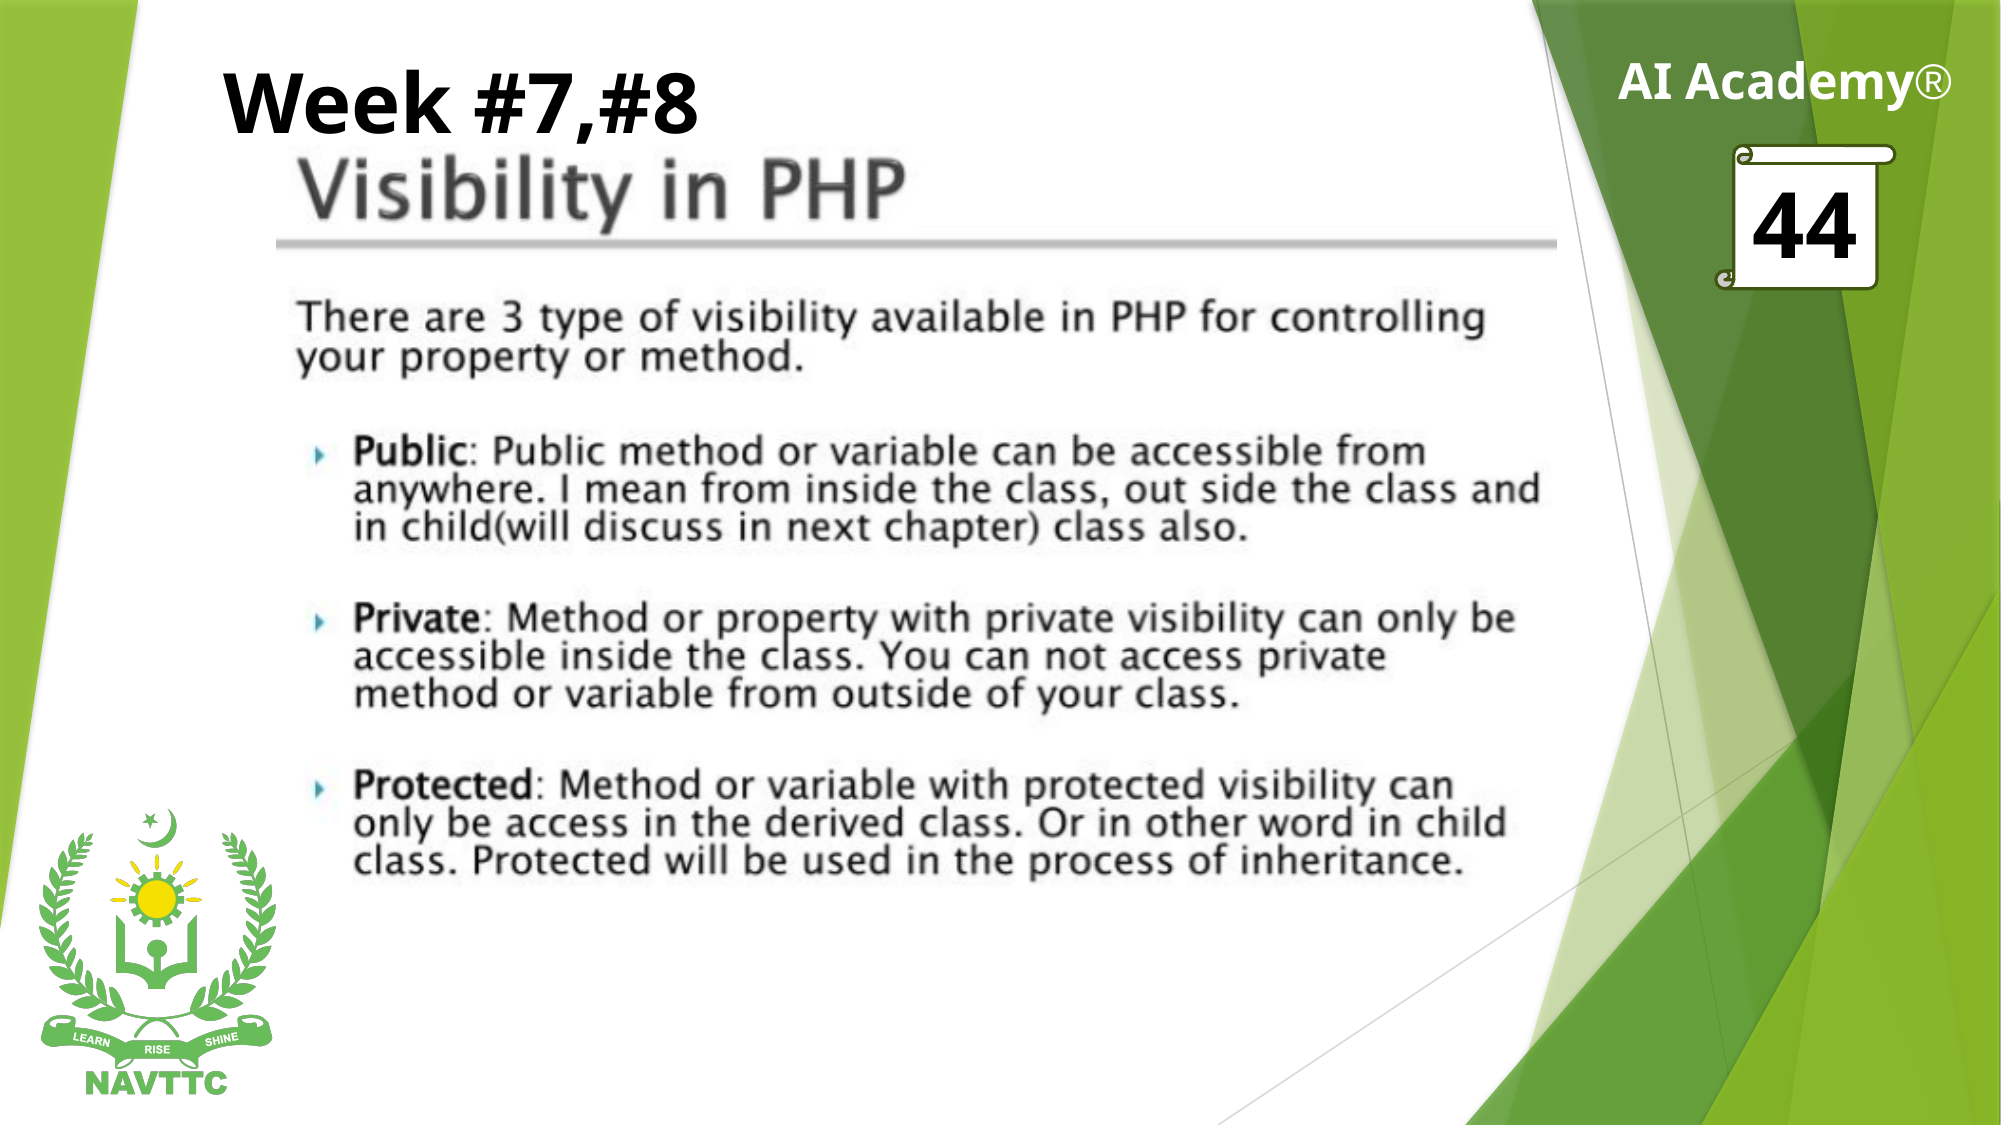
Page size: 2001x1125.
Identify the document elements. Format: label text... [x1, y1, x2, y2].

text_box AI Academy® [1604, 42, 2000, 118]
picture [0, 144, 1557, 1110]
text_box 44 [1714, 143, 1897, 291]
text_box Week #7,#8 [208, 42, 715, 158]
